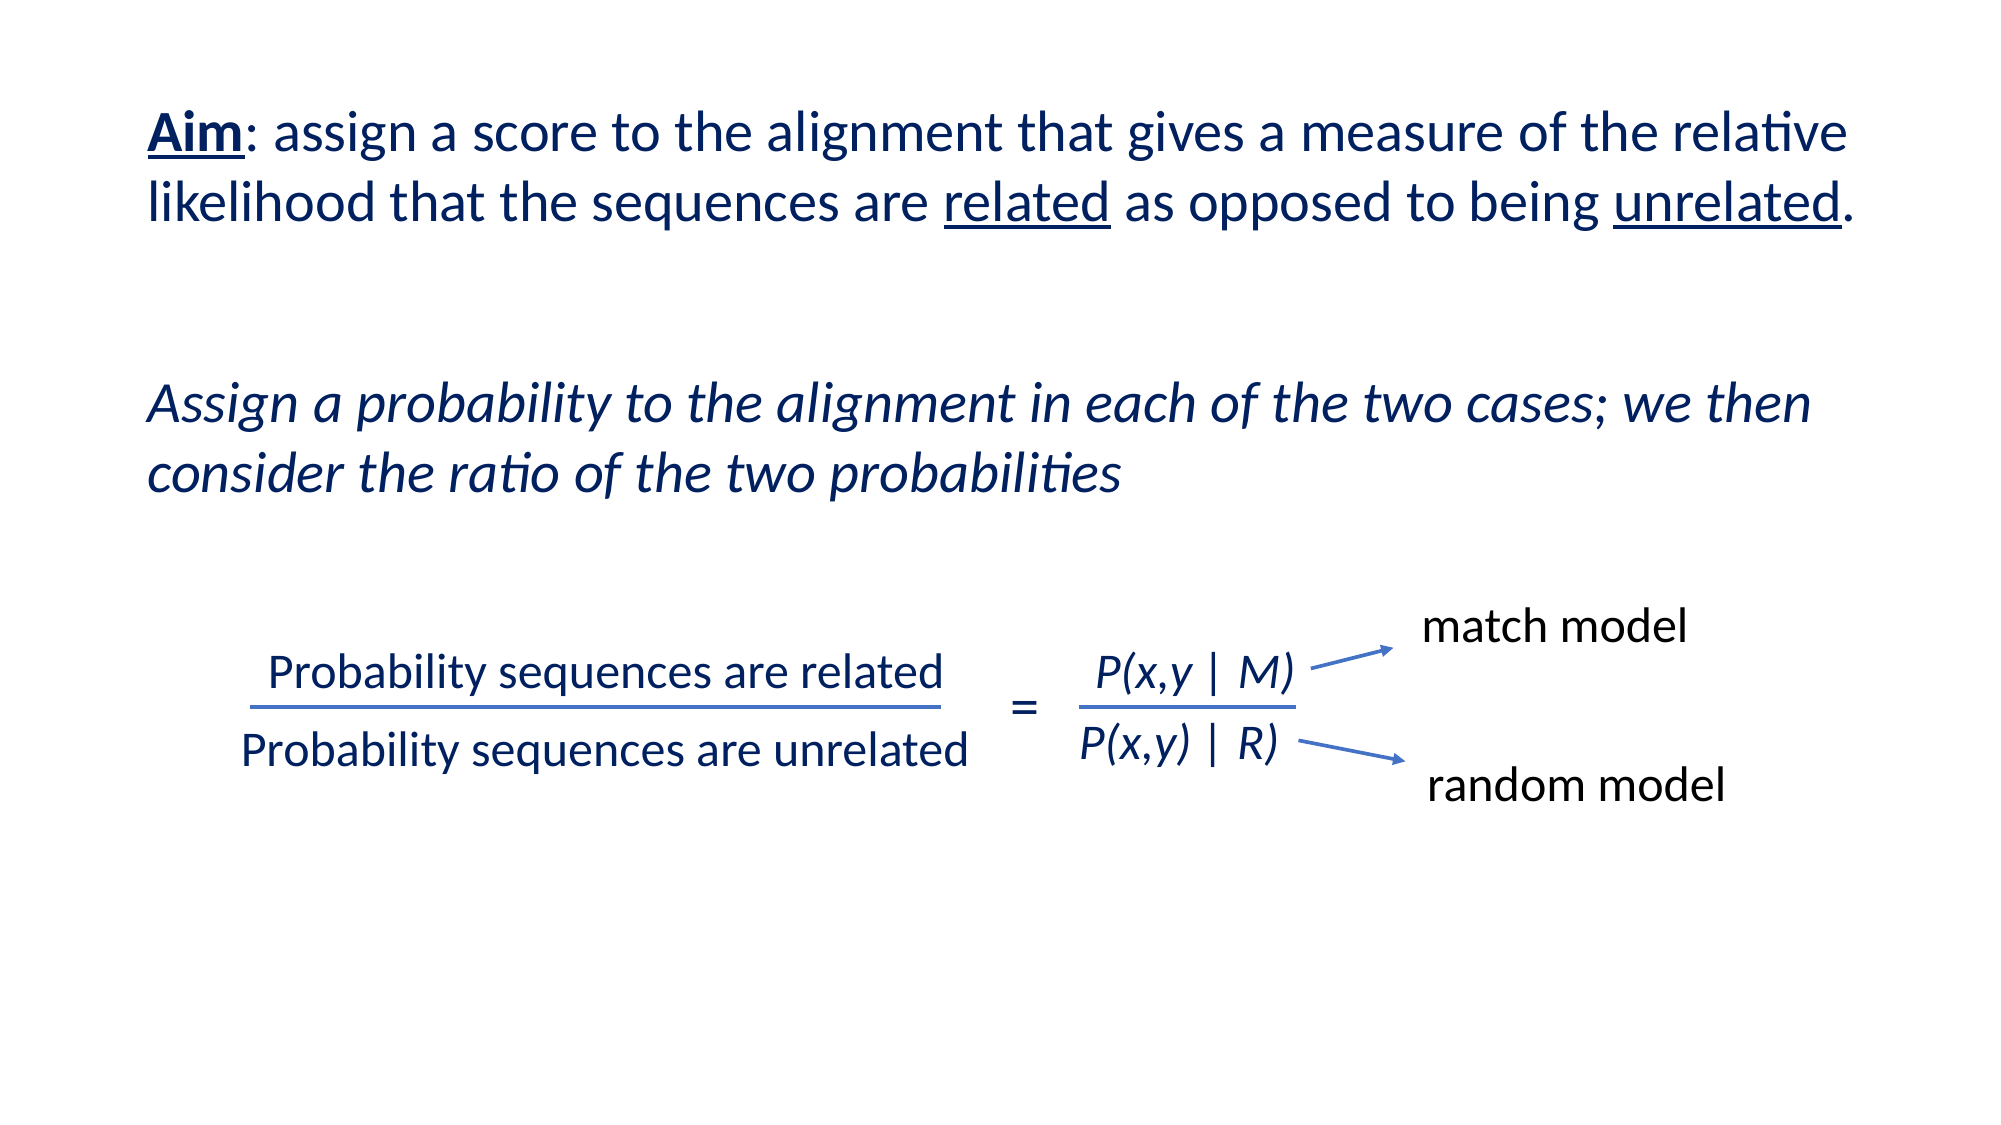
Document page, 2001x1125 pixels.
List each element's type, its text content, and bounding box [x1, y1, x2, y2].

text_box P(x,y) | R) [1064, 702, 1333, 778]
text_box match model [1406, 585, 1704, 661]
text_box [1298, 740, 1406, 762]
text_box Assign a probability to the alignment in each of the two cases; we then consider the ratio of the two probabilities [132, 357, 1859, 512]
text_box random model [1412, 743, 1742, 819]
text_box Probability sequences are unrelated [226, 709, 996, 844]
text_box Aim: assign a score to the alignment that gives a measure of the relative likelihood that the sequences are related as opposed to being unrelated. [132, 85, 1905, 241]
text_box P(x,y | M) [1080, 631, 1311, 702]
text_box = [996, 661, 1055, 746]
text_box Probability sequences are related [253, 631, 960, 706]
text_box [1311, 647, 1394, 670]
